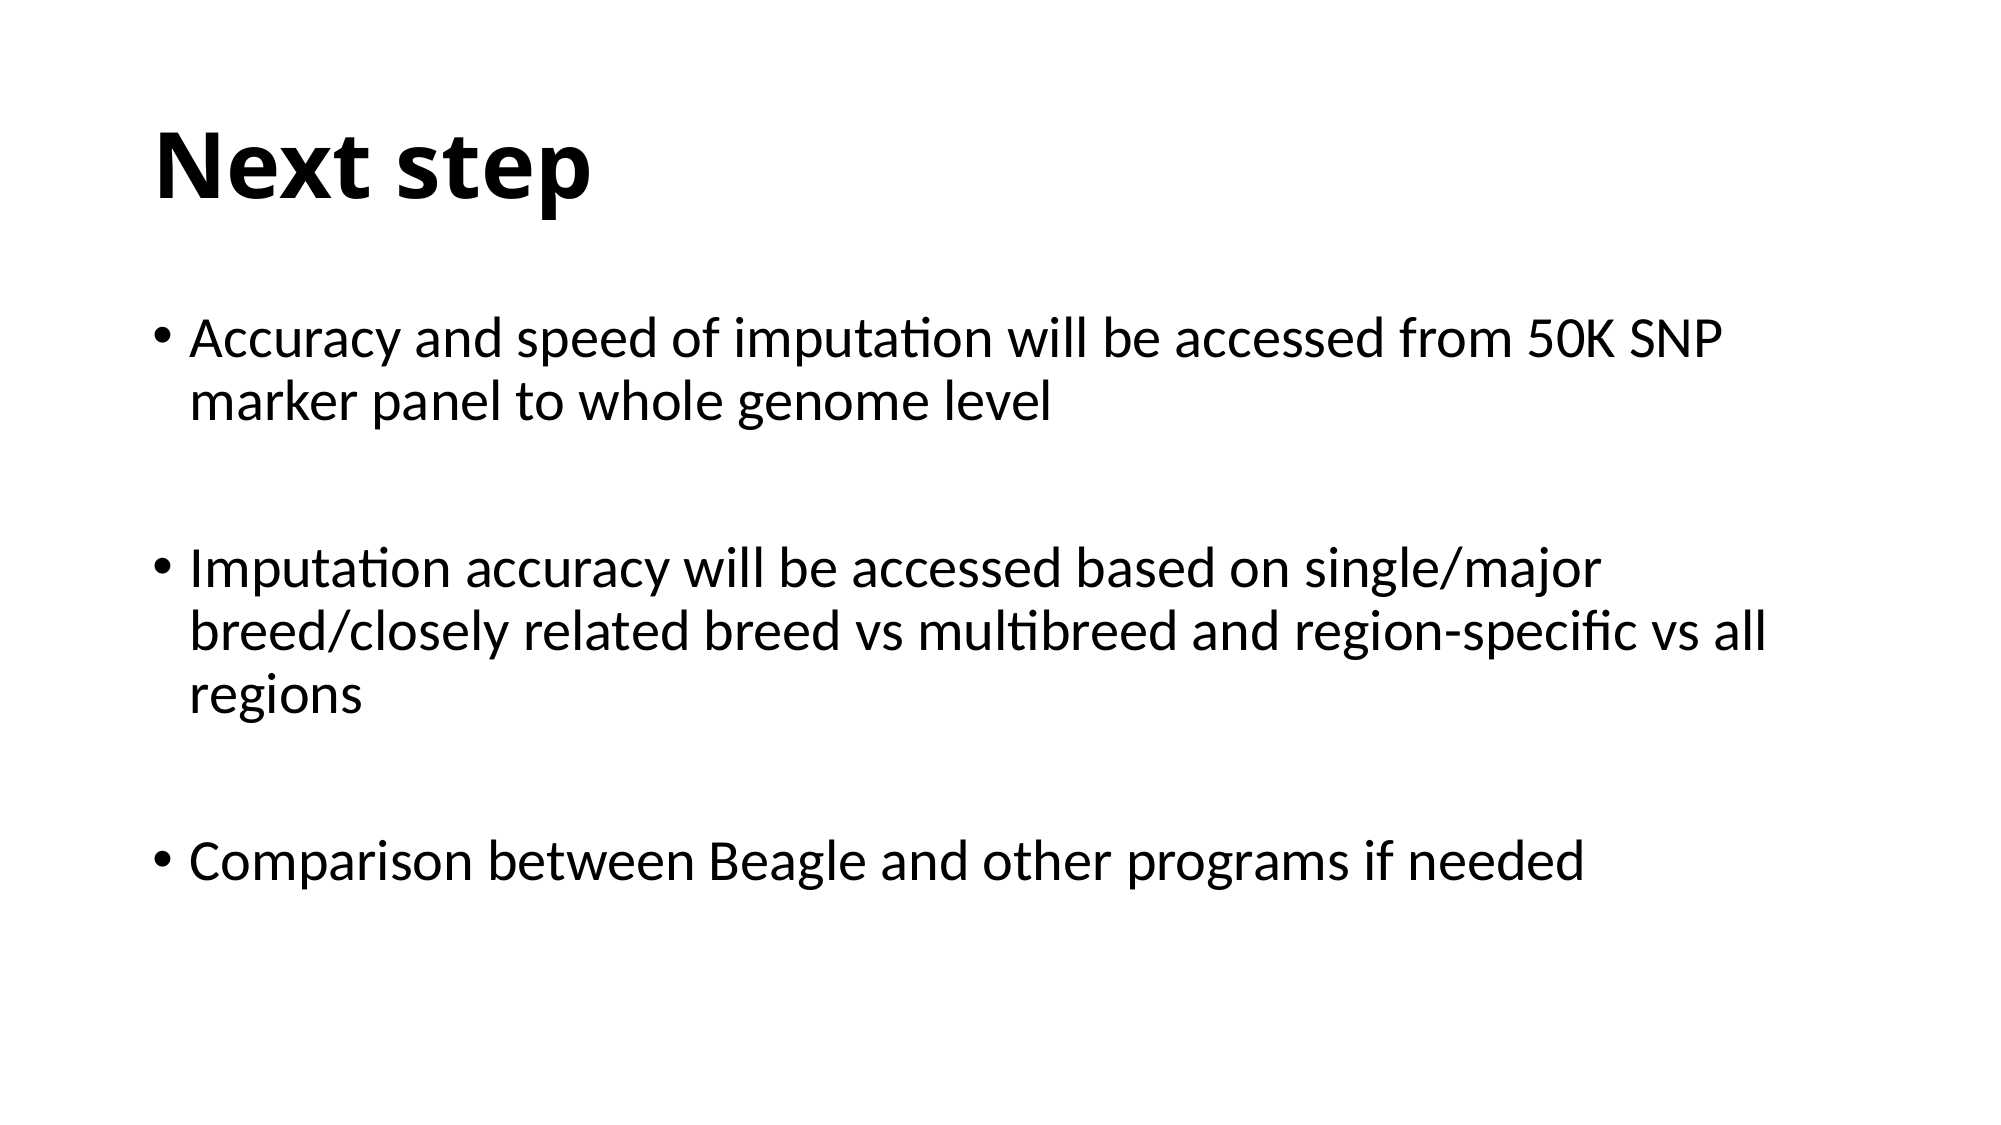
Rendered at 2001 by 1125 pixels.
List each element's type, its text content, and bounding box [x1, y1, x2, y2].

title Next step [137, 59, 1863, 278]
list Accuracy and speed of imputation will be accessed from 50K SNP marker panel to whole genome level Imputation accuracy will be accessed based on single/major breed/closely related breed vs multibreed and region-specific vs all regions Comparison between Beagle and other programs if needed [137, 299, 1863, 1014]
